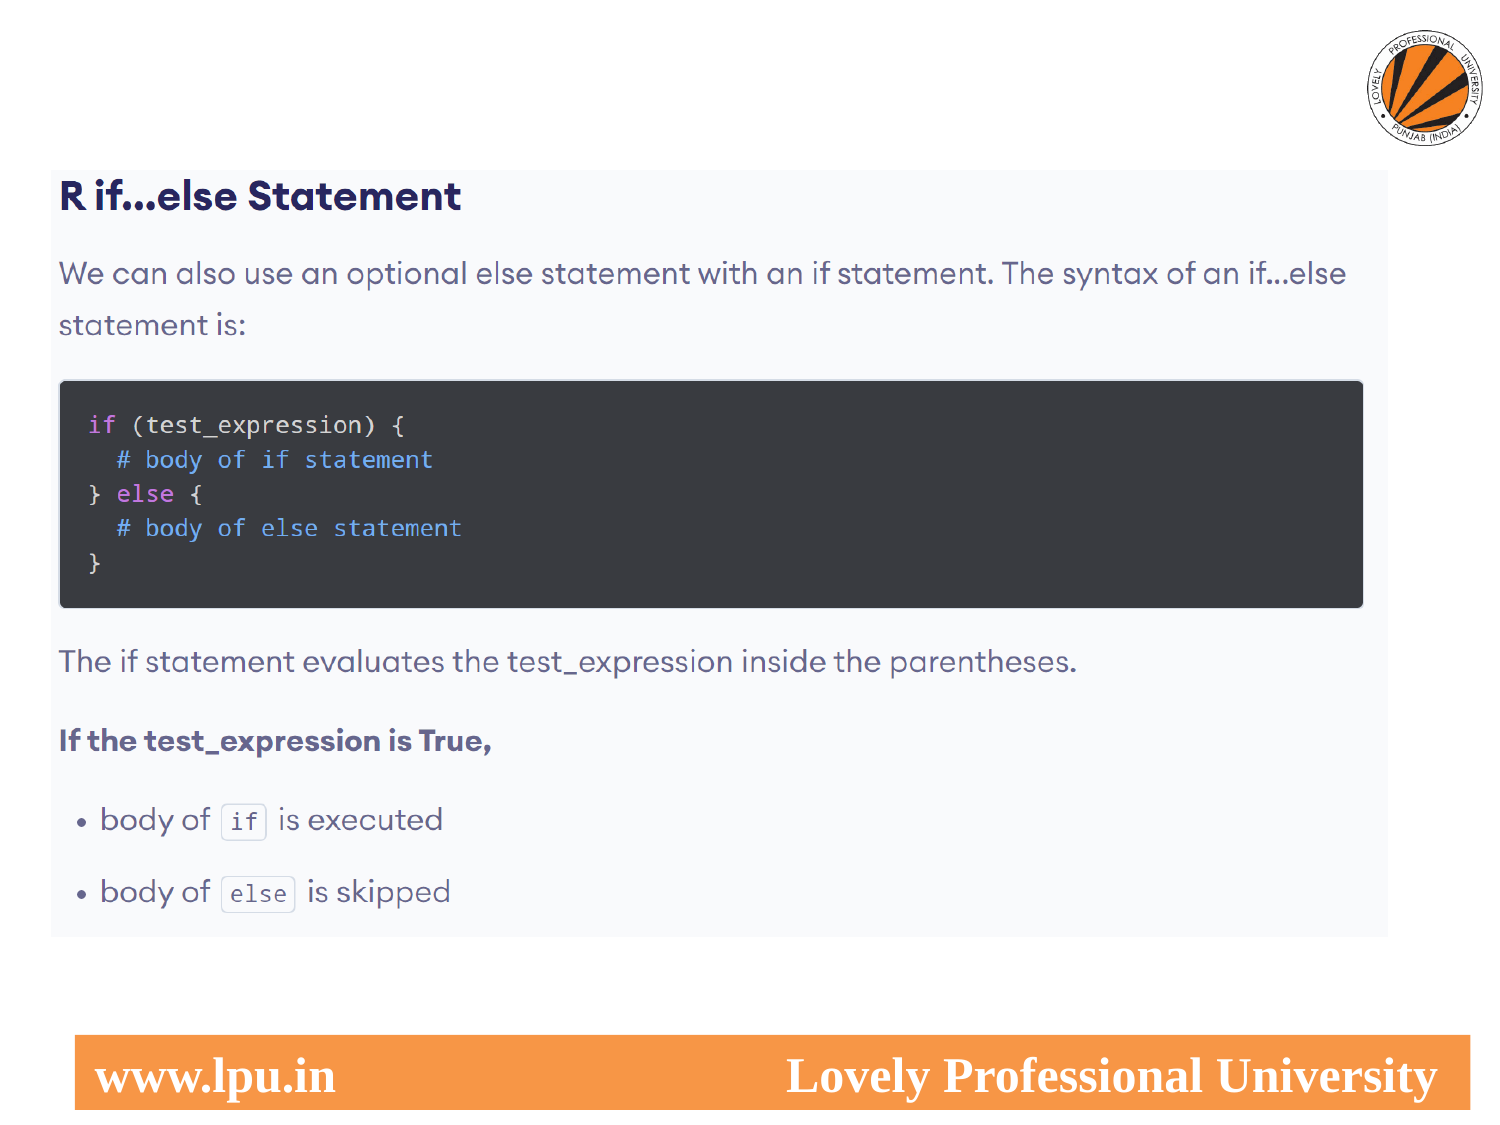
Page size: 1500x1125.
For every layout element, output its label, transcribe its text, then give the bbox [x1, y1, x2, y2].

picture [1366, 30, 1483, 147]
text_box www.lpu.in Lovely Professional University [74, 1034, 1471, 1110]
picture [51, 169, 1389, 938]
